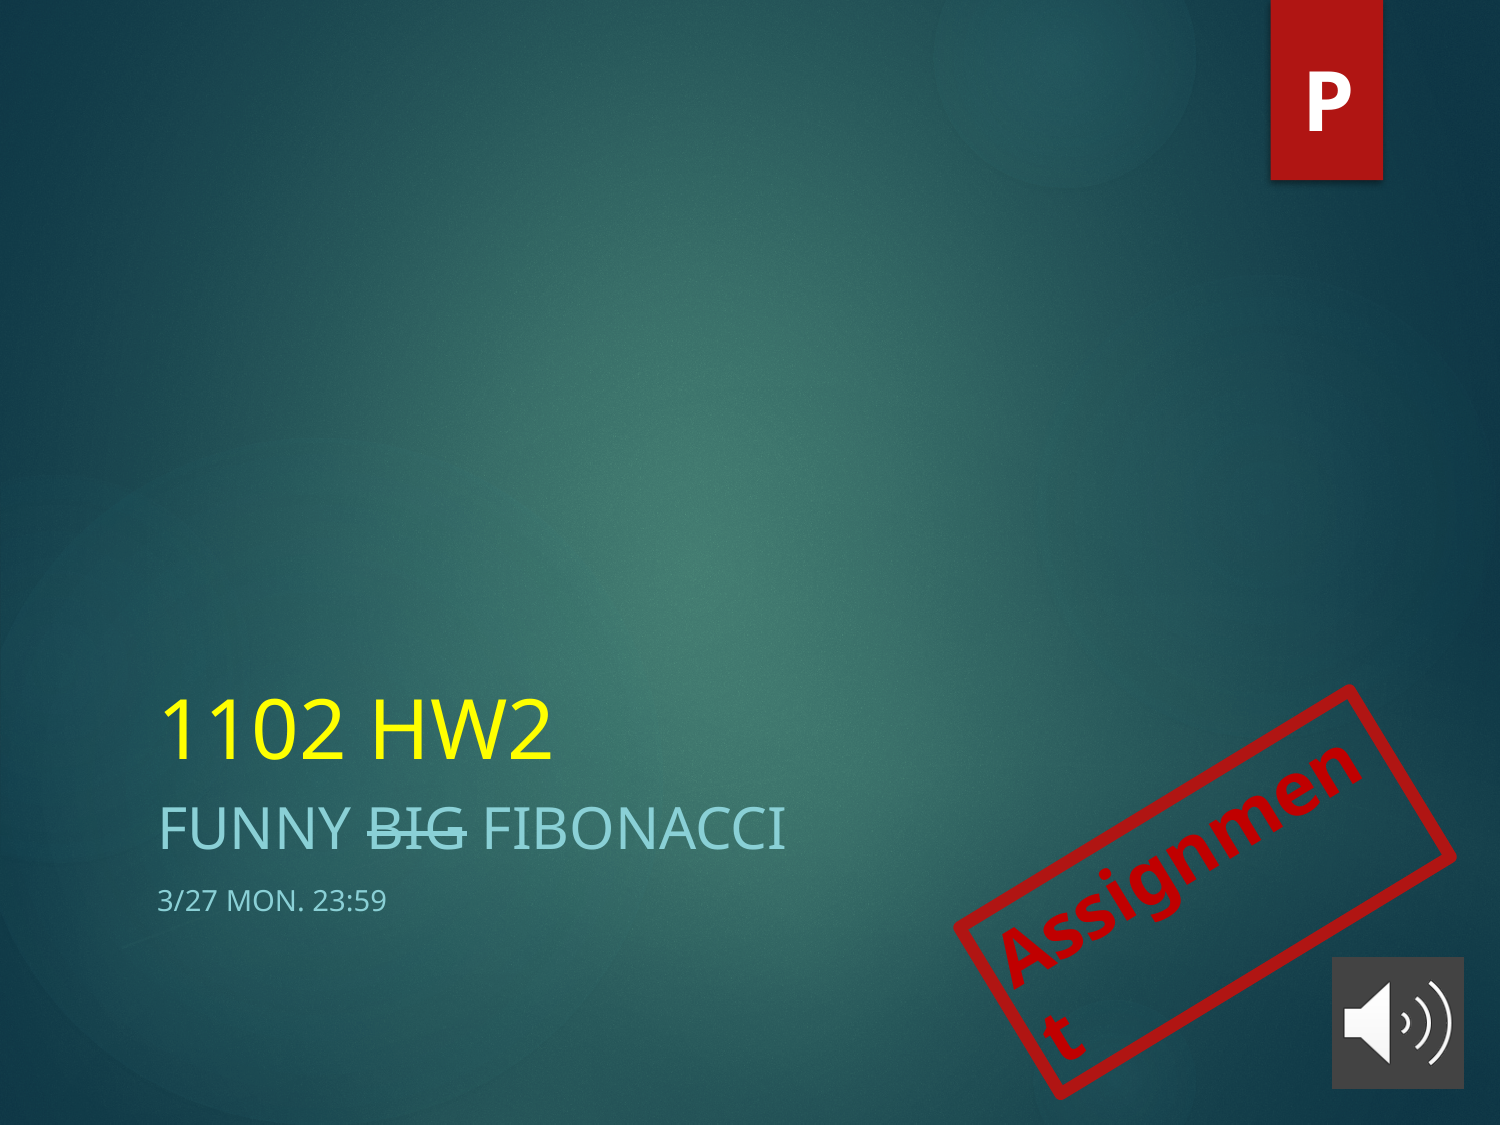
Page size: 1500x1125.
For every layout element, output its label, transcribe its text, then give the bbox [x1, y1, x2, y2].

picture [1330, 955, 1465, 1090]
text_box P [1287, 41, 1370, 156]
title 1102 HW2 [142, 469, 1421, 784]
text_box Assignment [959, 690, 1451, 1094]
list Funny BIG Fibonacci 3/27 MON. 23:59 [142, 783, 1195, 925]
